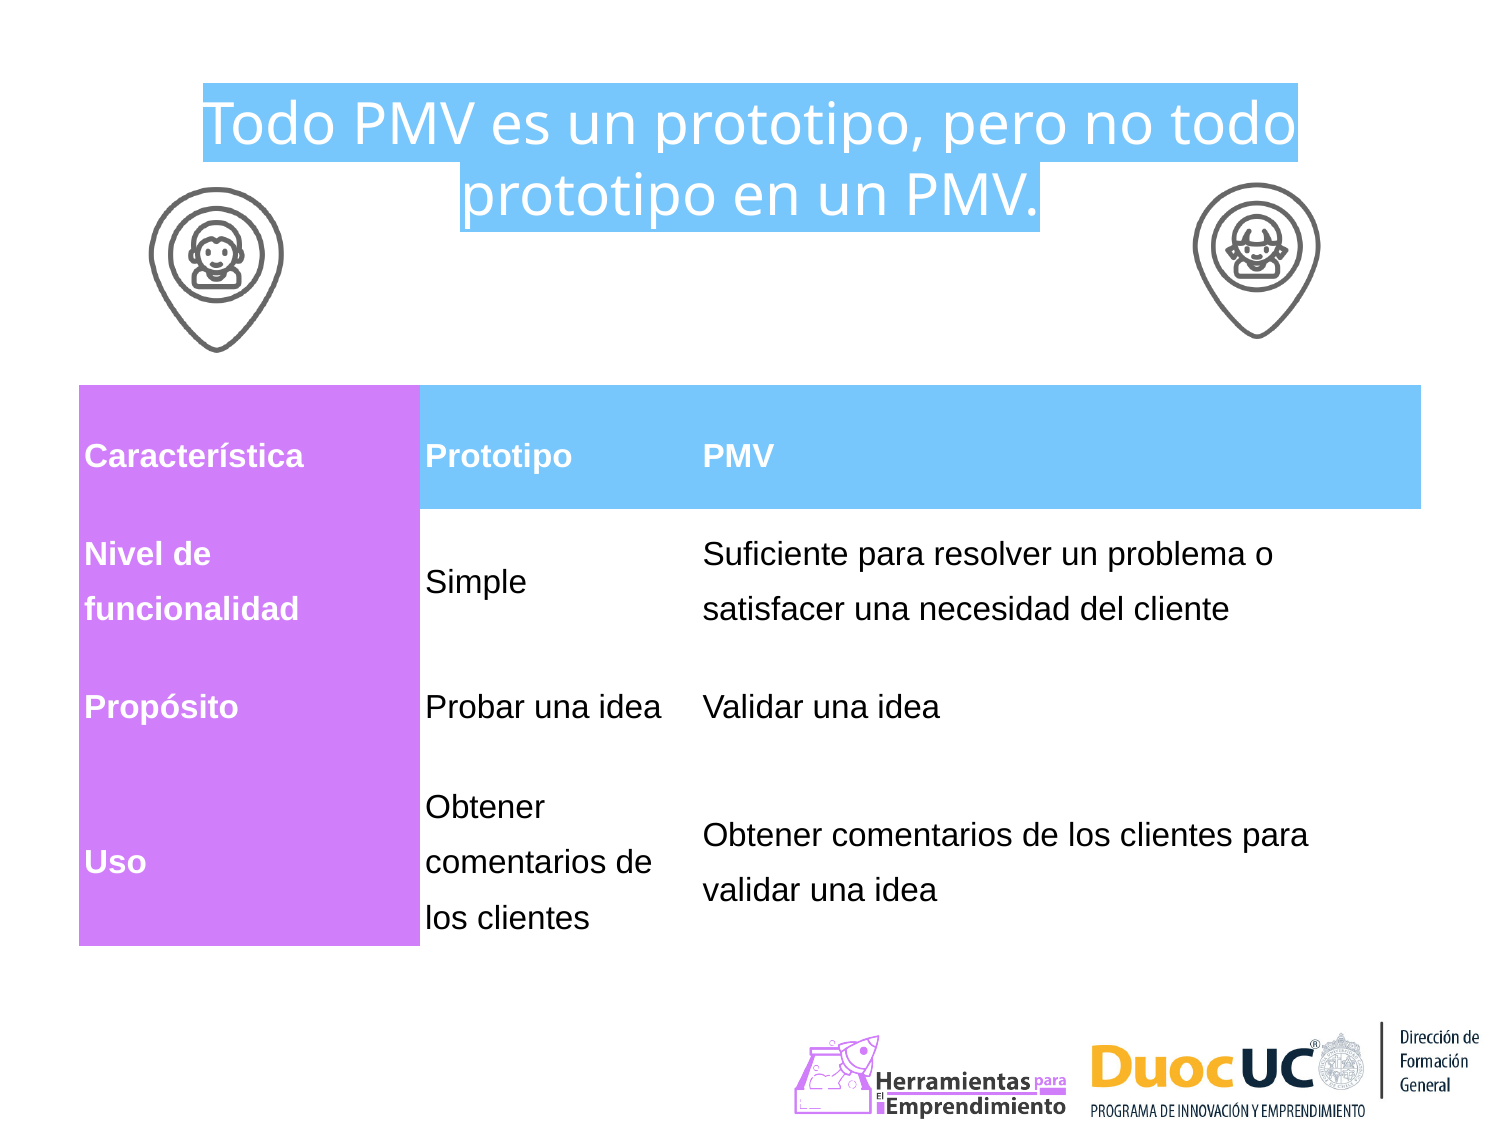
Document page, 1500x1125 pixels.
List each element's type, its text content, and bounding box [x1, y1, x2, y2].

table_cell Suficiente para resolver un problema o satisfacer una necesidad del cliente [698, 509, 1421, 635]
table_cell Obtener comentarios de los clientes [420, 760, 698, 946]
table_cell Nivel de funcionalidad [79, 509, 420, 635]
picture [794, 1021, 1496, 1125]
table_header PMV [698, 385, 1421, 509]
table_cell Obtener comentarios de los clientes para validar una idea [698, 760, 1421, 946]
table_cell Validar una idea [698, 635, 1421, 760]
text_box Todo PMV es un prototipo, pero no todo prototipo en un PMV. [57, 71, 1443, 242]
picture [1171, 161, 1325, 352]
table_cell Probar una idea [420, 635, 698, 760]
table_cell Simple [420, 509, 698, 635]
table_cell Propósito [79, 635, 420, 760]
table_header Característica [79, 385, 420, 509]
table_header Prototipo [420, 385, 698, 509]
table_cell Uso [79, 760, 420, 946]
picture [135, 168, 289, 369]
